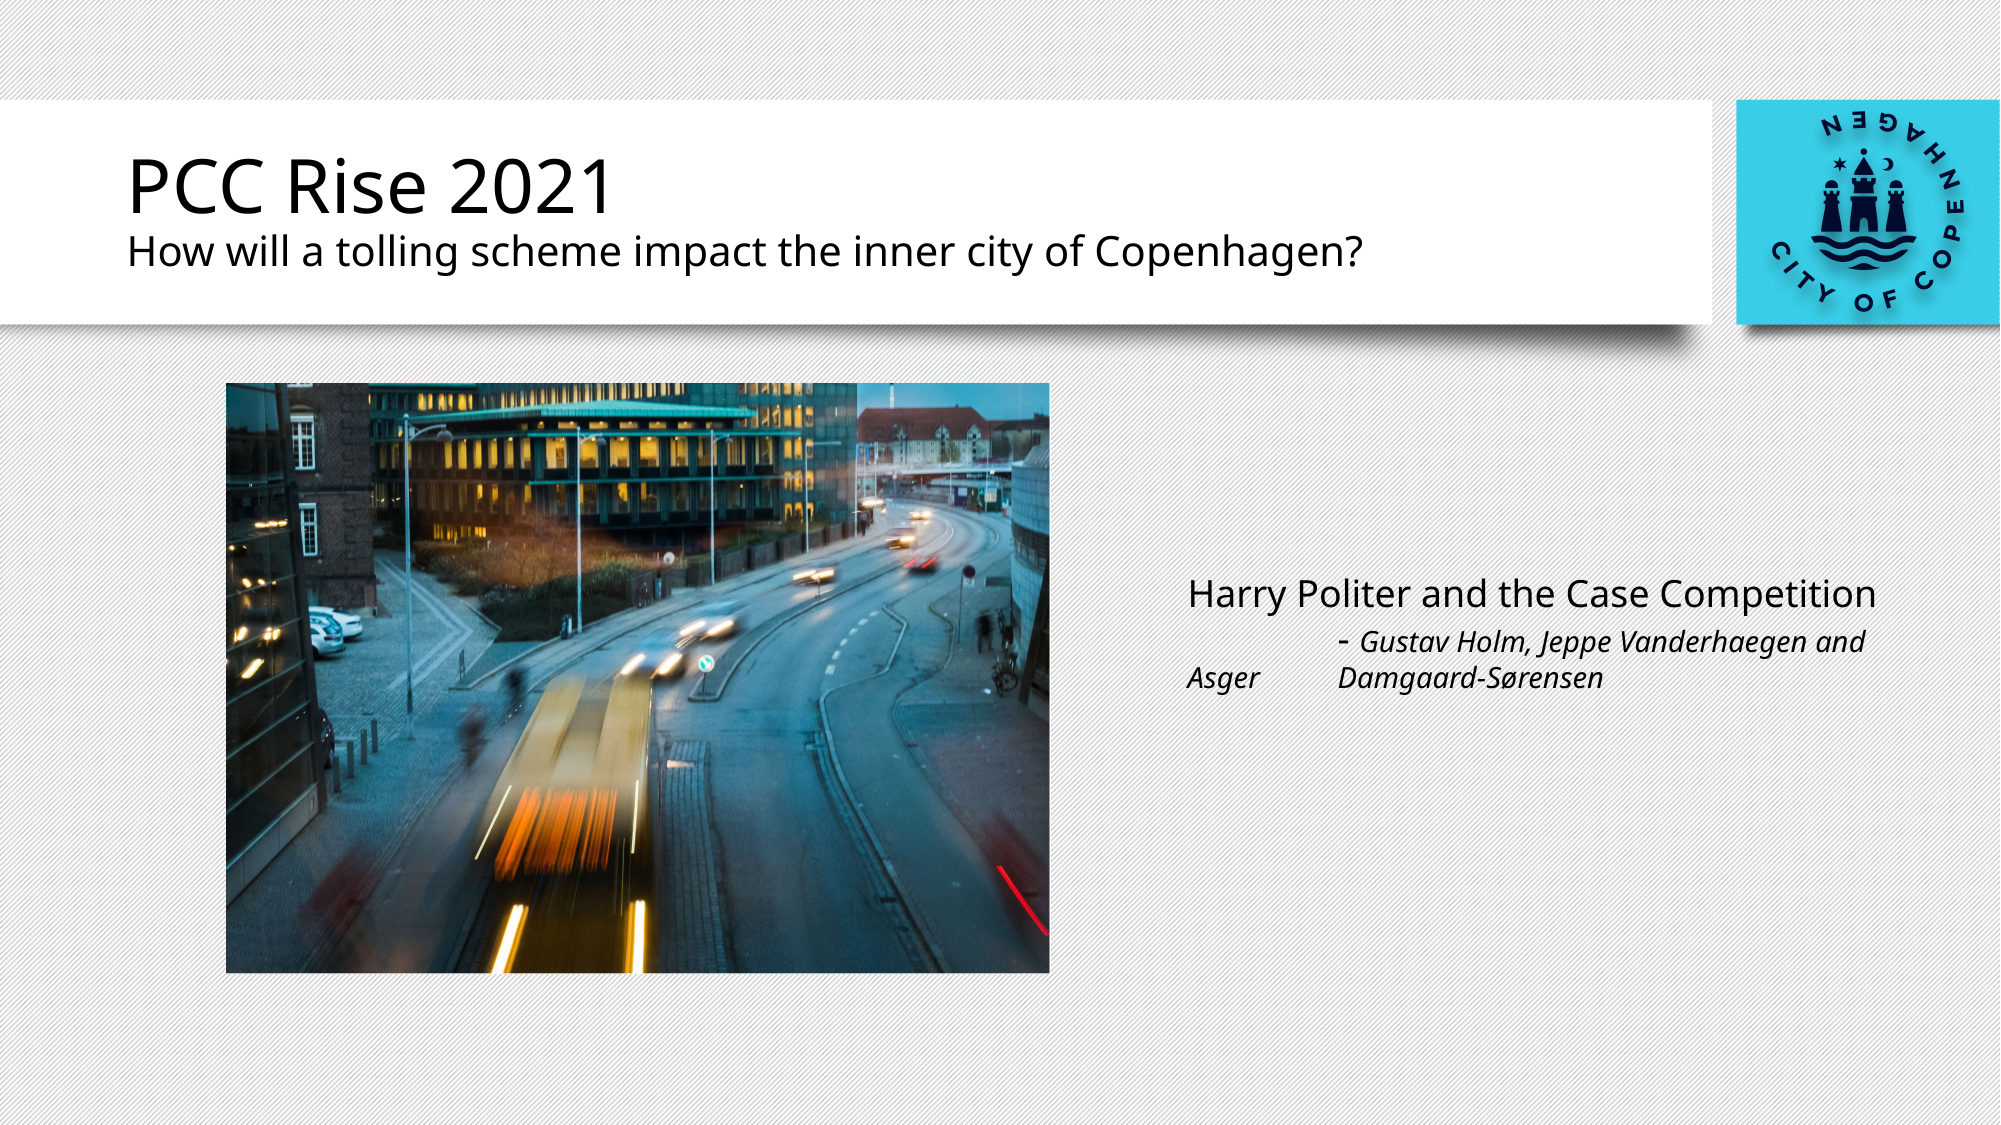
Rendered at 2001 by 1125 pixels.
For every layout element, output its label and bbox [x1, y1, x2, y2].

list [1771, 110, 1965, 313]
list [226, 383, 1051, 974]
picture [0, 0, 2000, 1125]
